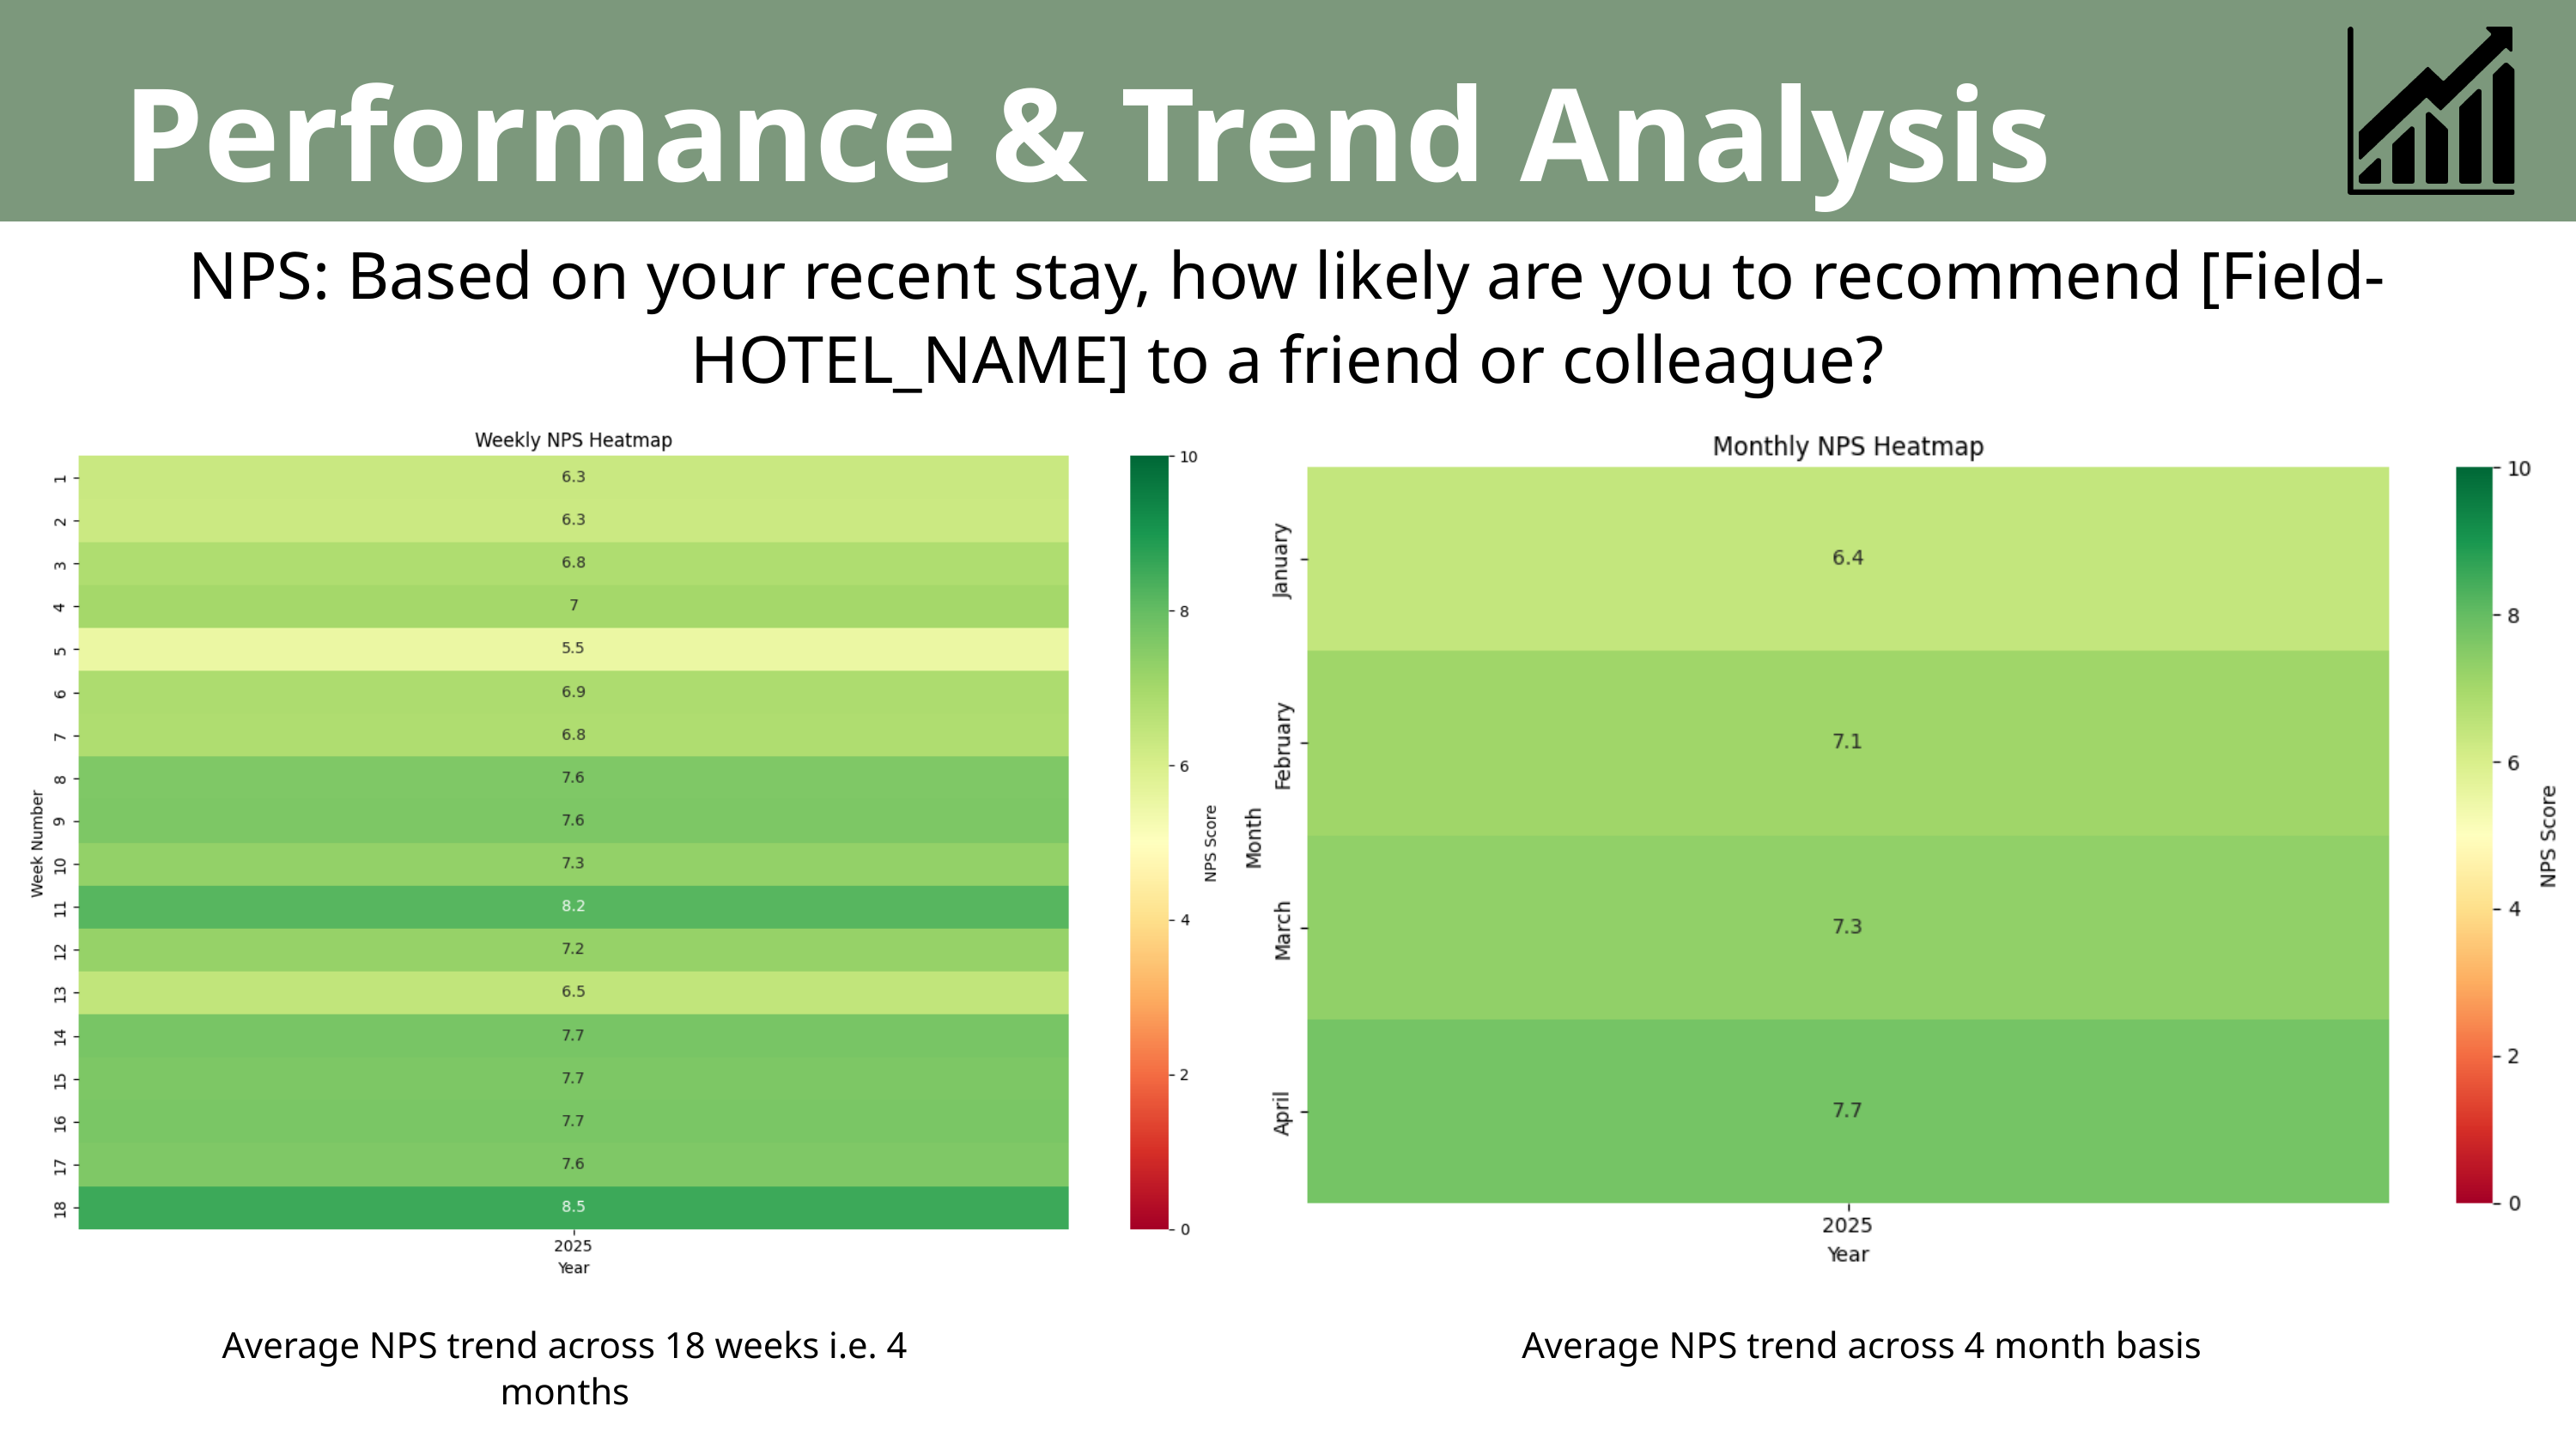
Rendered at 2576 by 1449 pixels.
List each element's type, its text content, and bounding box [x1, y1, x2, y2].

text_box [21, 421, 1231, 1288]
text_box [1230, 421, 2576, 1281]
text_box Average NPS trend across 4 month basis [1516, 1319, 2207, 1366]
text_box [0, 0, 2576, 221]
text_box NPS: Based on your recent stay, how likely are you to recommend [Field-HOTEL_NAME] to a friend or colleague? [72, 227, 2504, 397]
text_box Average NPS trend across 18 weeks i.e. 4 months [158, 1319, 972, 1412]
text_box Performance & Trend Analysis [123, 52, 2151, 208]
text_box [2347, 27, 2515, 195]
